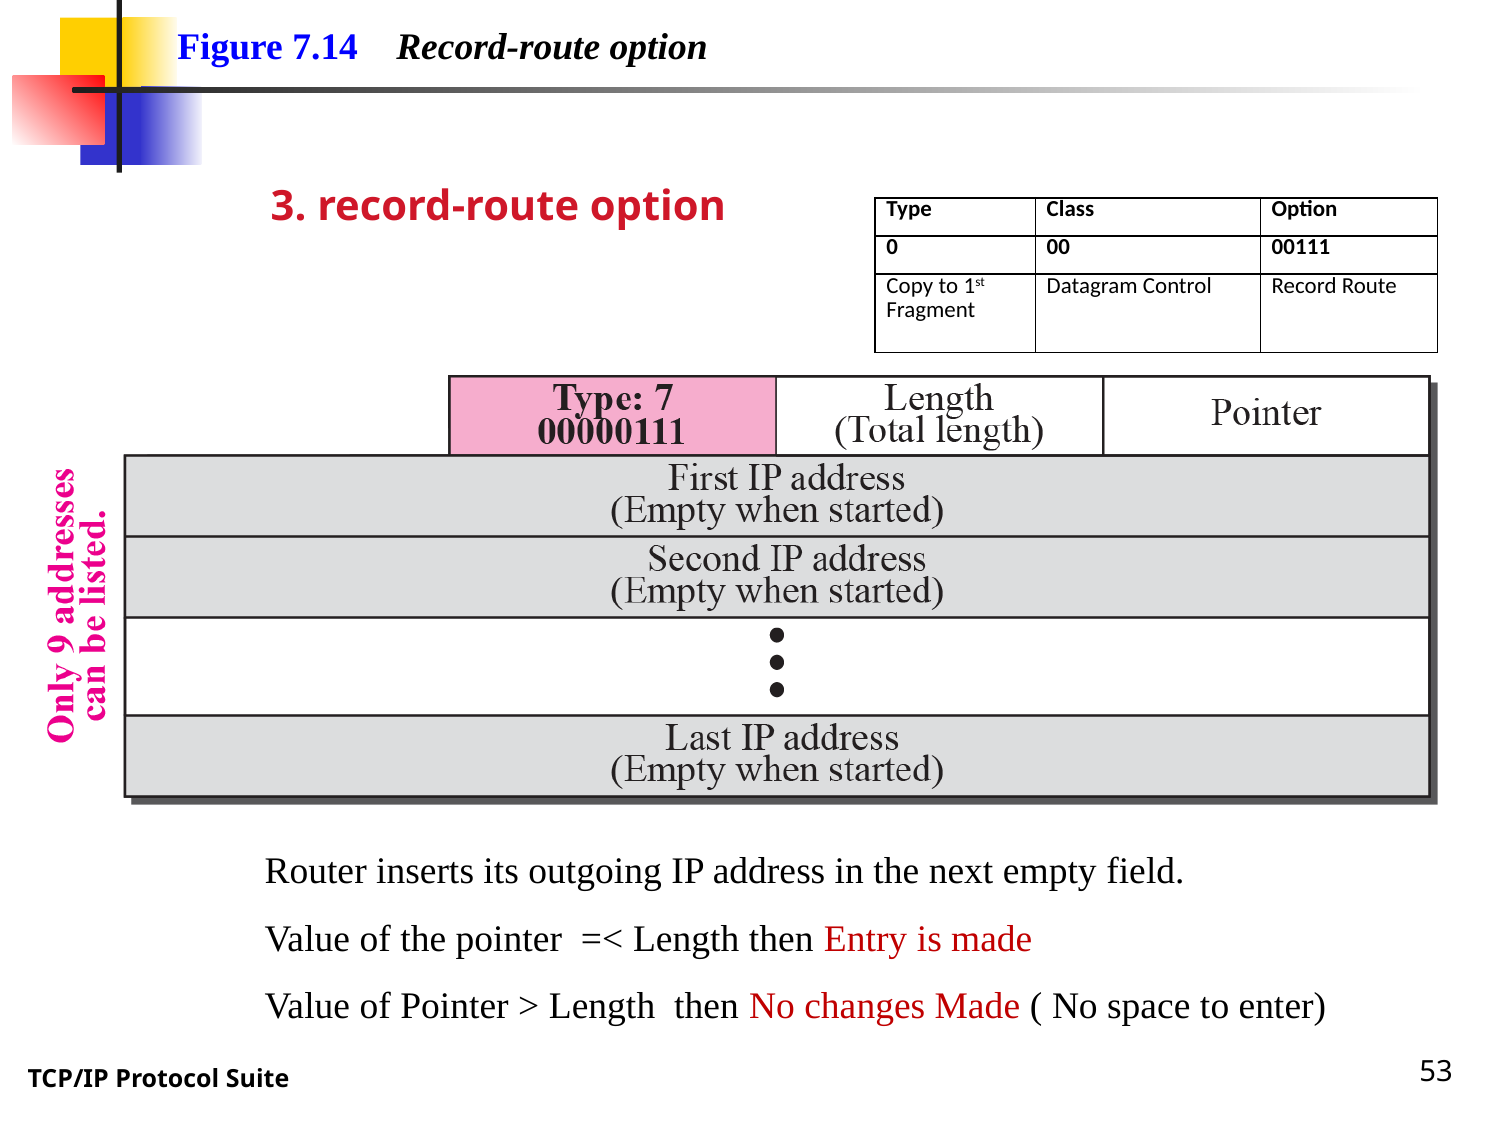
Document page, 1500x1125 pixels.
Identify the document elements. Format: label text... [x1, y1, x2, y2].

text_box 3. record-route option [255, 171, 742, 237]
table_cell 00 [1036, 237, 1260, 273]
table_header Class [1036, 199, 1260, 235]
table_header Option [1261, 199, 1437, 235]
text_box [116, 0, 122, 87]
table_header Type [876, 199, 1035, 235]
picture [41, 375, 1438, 805]
text_box [116, 93, 122, 173]
table_cell Copy to 1st Fragment [876, 275, 1035, 352]
text_box Figure 7.14 Record-route option [162, 14, 1100, 75]
text_box [122, 17, 177, 86]
table_cell 0 [876, 237, 1035, 273]
footer TCP/IP Protocol Suite [12, 1025, 488, 1100]
text_box [72, 87, 1423, 93]
text_box [12, 75, 105, 145]
table_cell 00111 [1261, 237, 1437, 273]
slide_number 53 [1155, 1024, 1468, 1100]
text_box [122, 93, 141, 165]
text_box Router inserts its outgoing IP address in the next empty field. Value of the pointer =< Length then Entry is made Value of Pointer > Length then No changes Made ( No space to enter) [249, 816, 1363, 1034]
text_box [141, 93, 202, 165]
table_cell Datagram Control [1036, 275, 1260, 352]
table_cell Record Route [1261, 275, 1437, 352]
text_box [80, 93, 116, 165]
text_box [60, 17, 116, 86]
